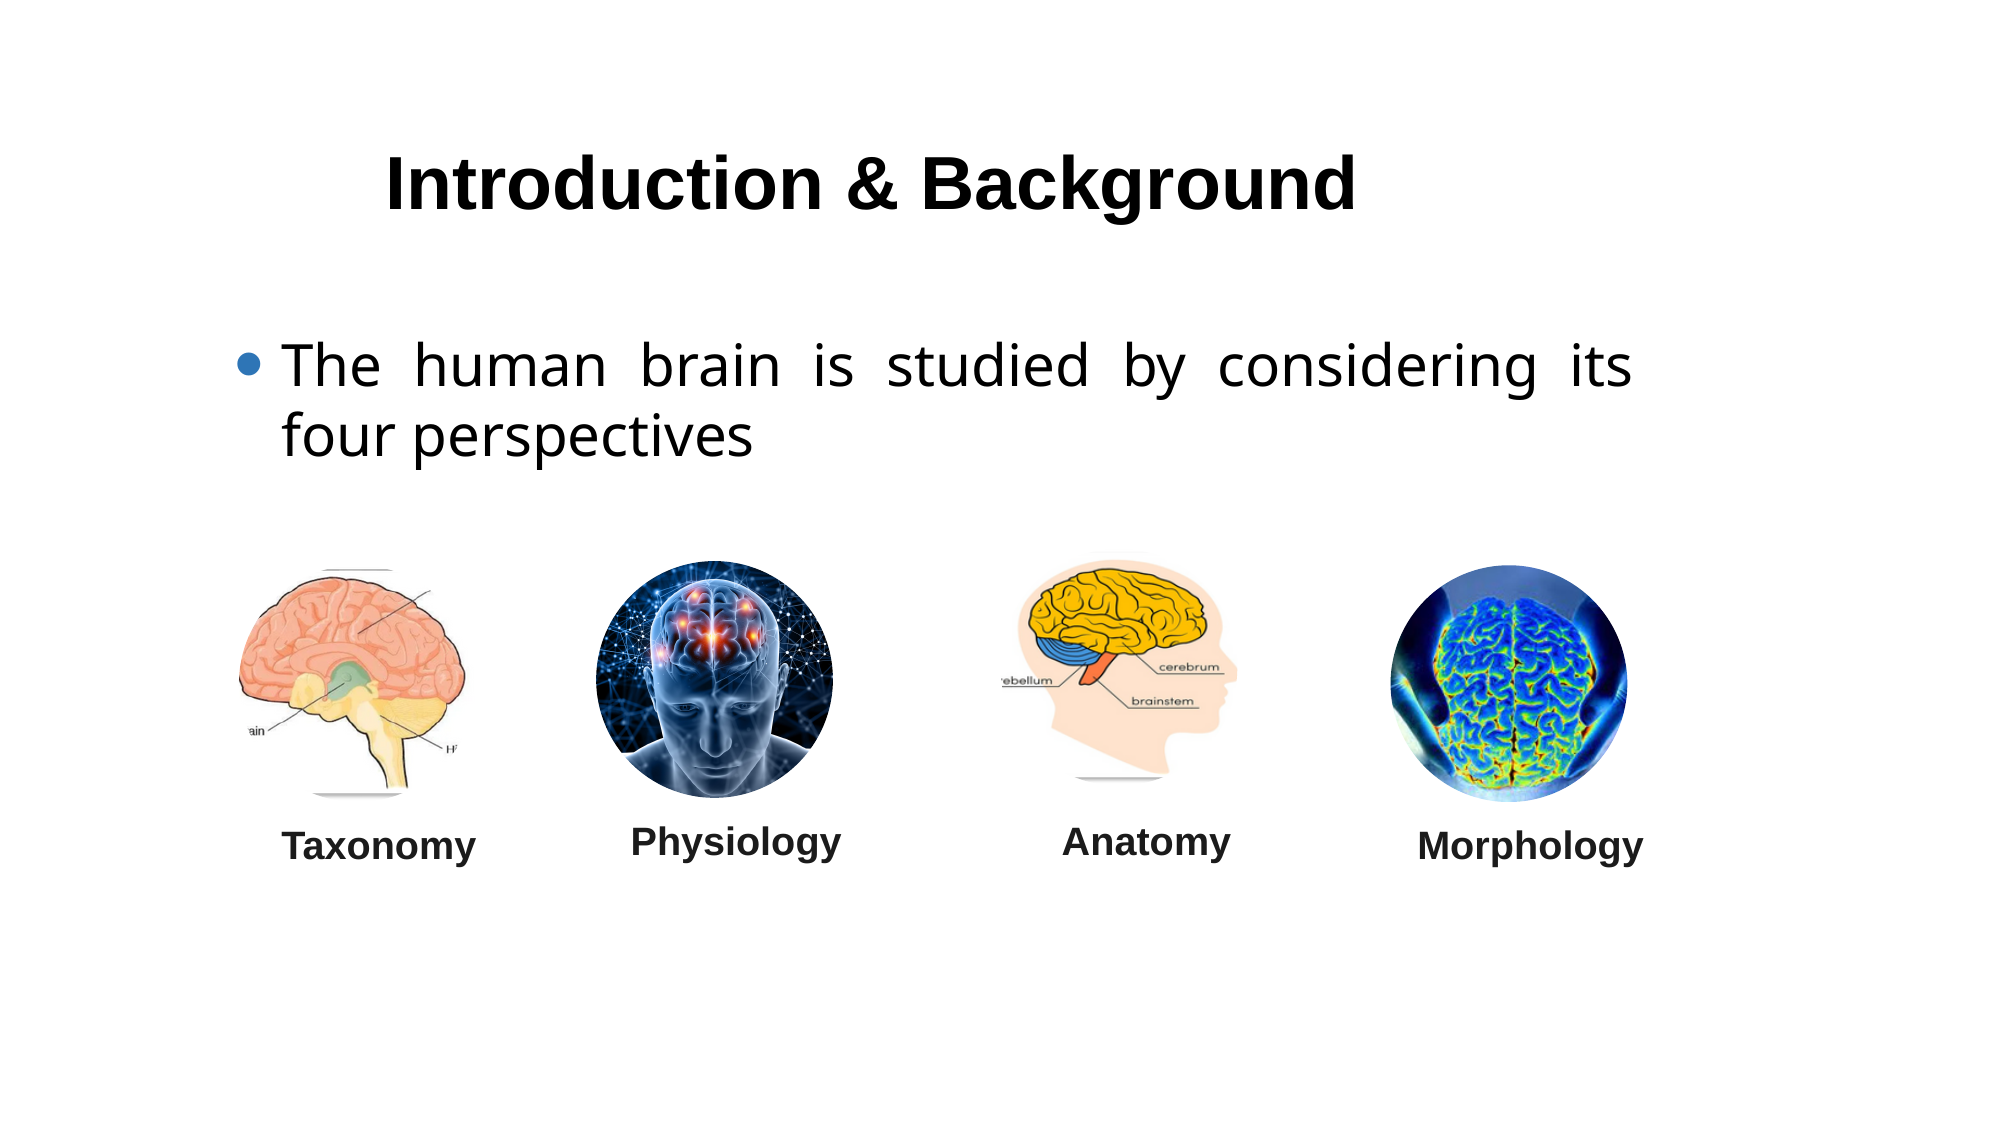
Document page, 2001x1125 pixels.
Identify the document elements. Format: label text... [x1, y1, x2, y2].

title Introduction & Background [370, 129, 1524, 294]
text_box The human brain is studied by considering its four perspectives [219, 313, 1649, 916]
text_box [555, 560, 918, 866]
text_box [1349, 565, 1712, 870]
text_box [943, 548, 1350, 866]
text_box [198, 565, 560, 870]
